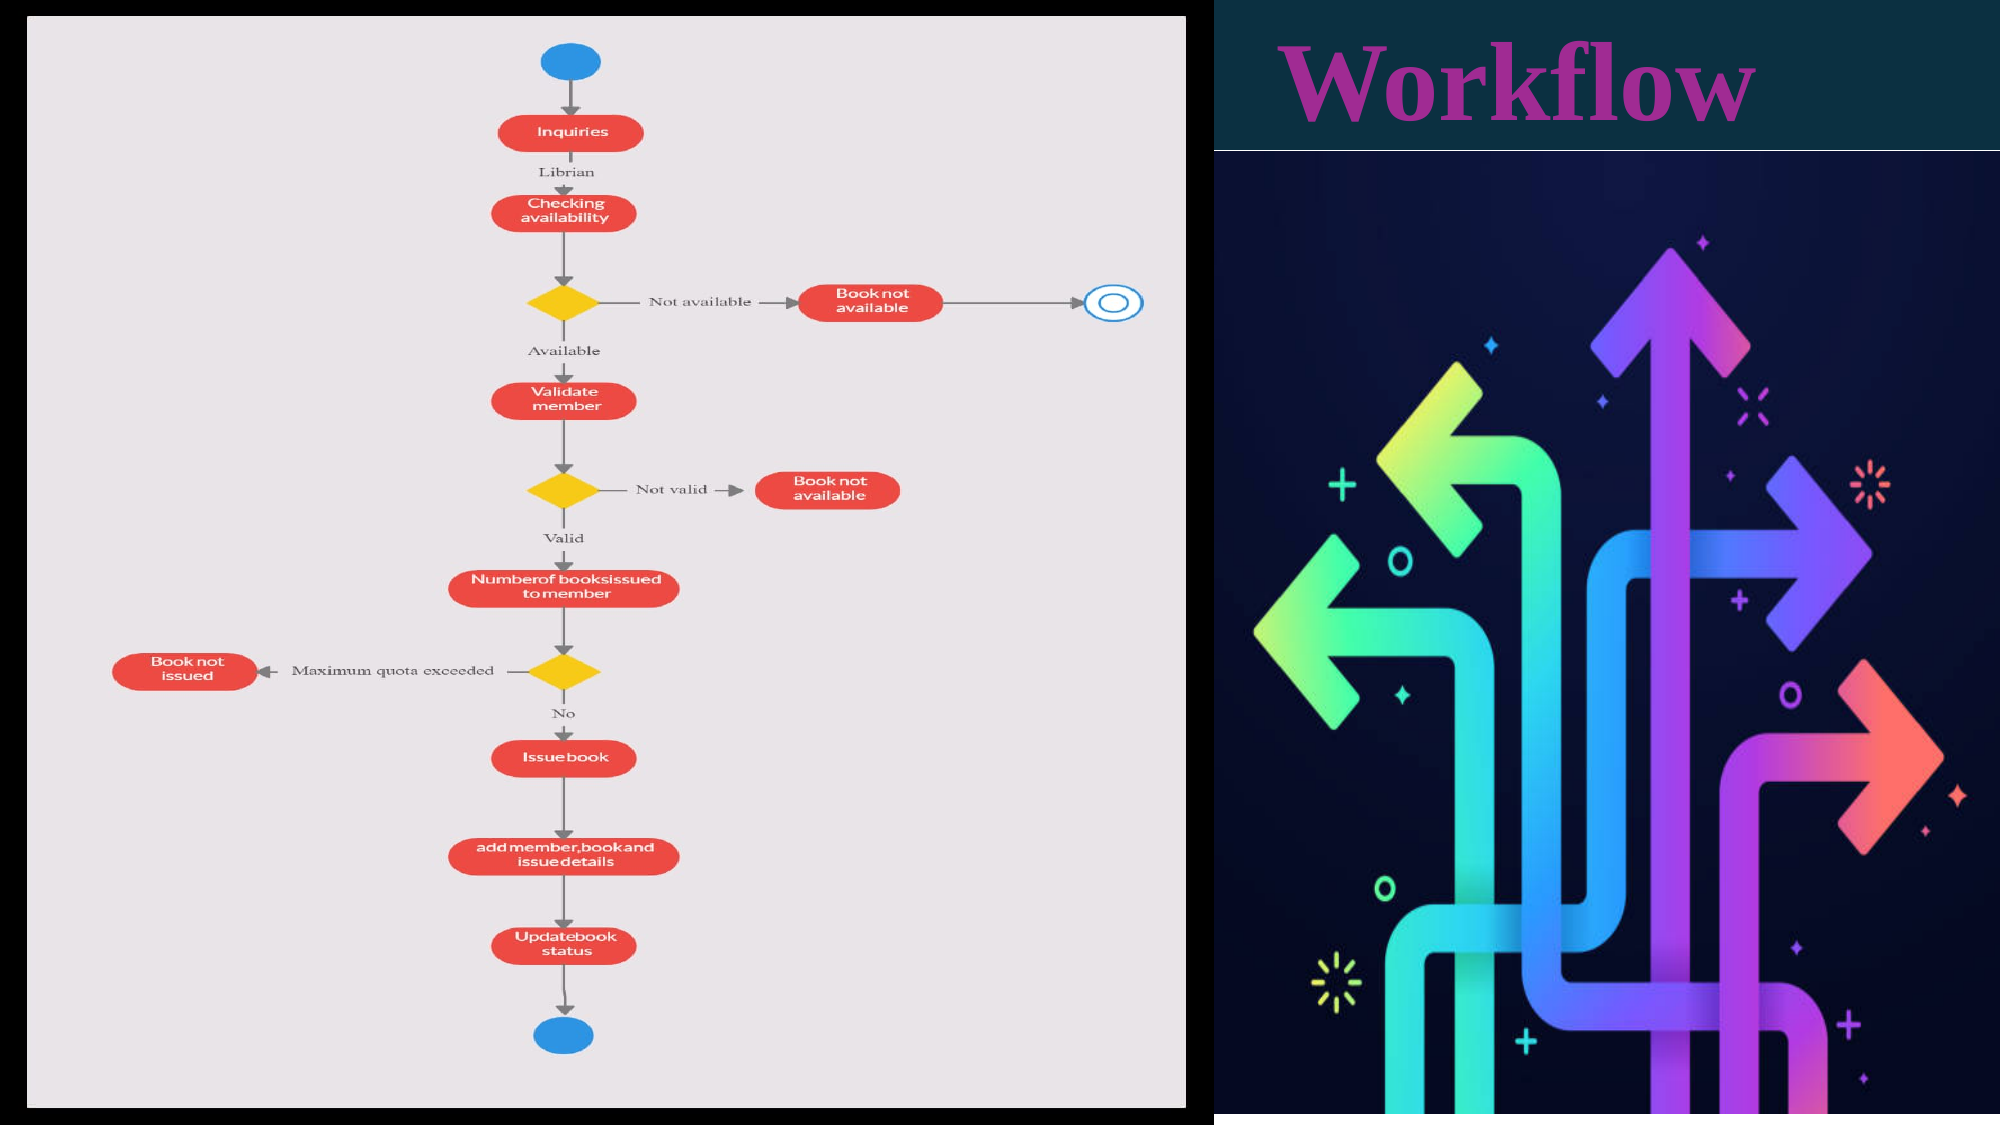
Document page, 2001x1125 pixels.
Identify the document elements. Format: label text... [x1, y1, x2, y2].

picture [0, 0, 2000, 1125]
text_box Workflow [1215, 0, 2000, 150]
